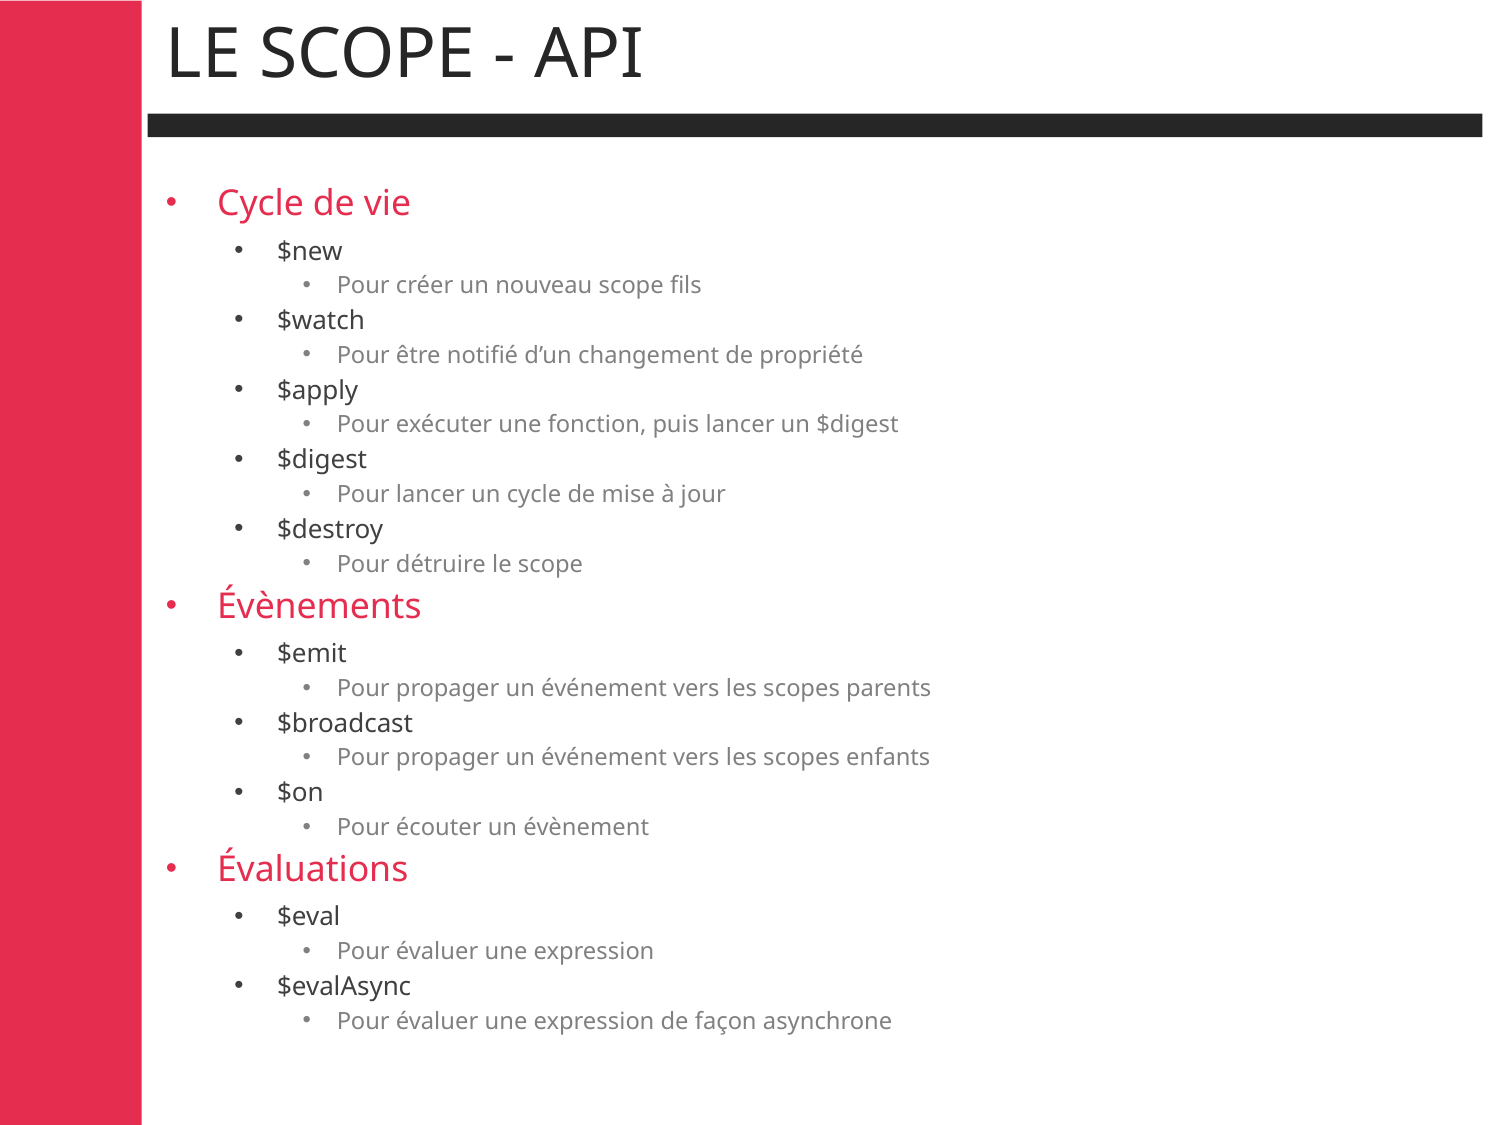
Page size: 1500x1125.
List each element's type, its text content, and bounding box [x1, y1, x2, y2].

title Le scope - API [151, 0, 1483, 99]
list Cycle de vie $new Pour créer un nouveau scope fils $watch Pour être notifié d’un changement de propriété $apply Pour exécuter une fonction, puis lancer un $digest $digest Pour lancer un cycle de mise à jour $destroy Pour détruire le scope Évènements $emit Pour propager un événement vers les scopes parents $broadcast Pour propager un événement vers les scopes enfants $on Pour écouter un évènement Évaluations $eval Pour évaluer une expression $evalAsync Pour évaluer une expression de façon asynchrone [151, 172, 1483, 1043]
